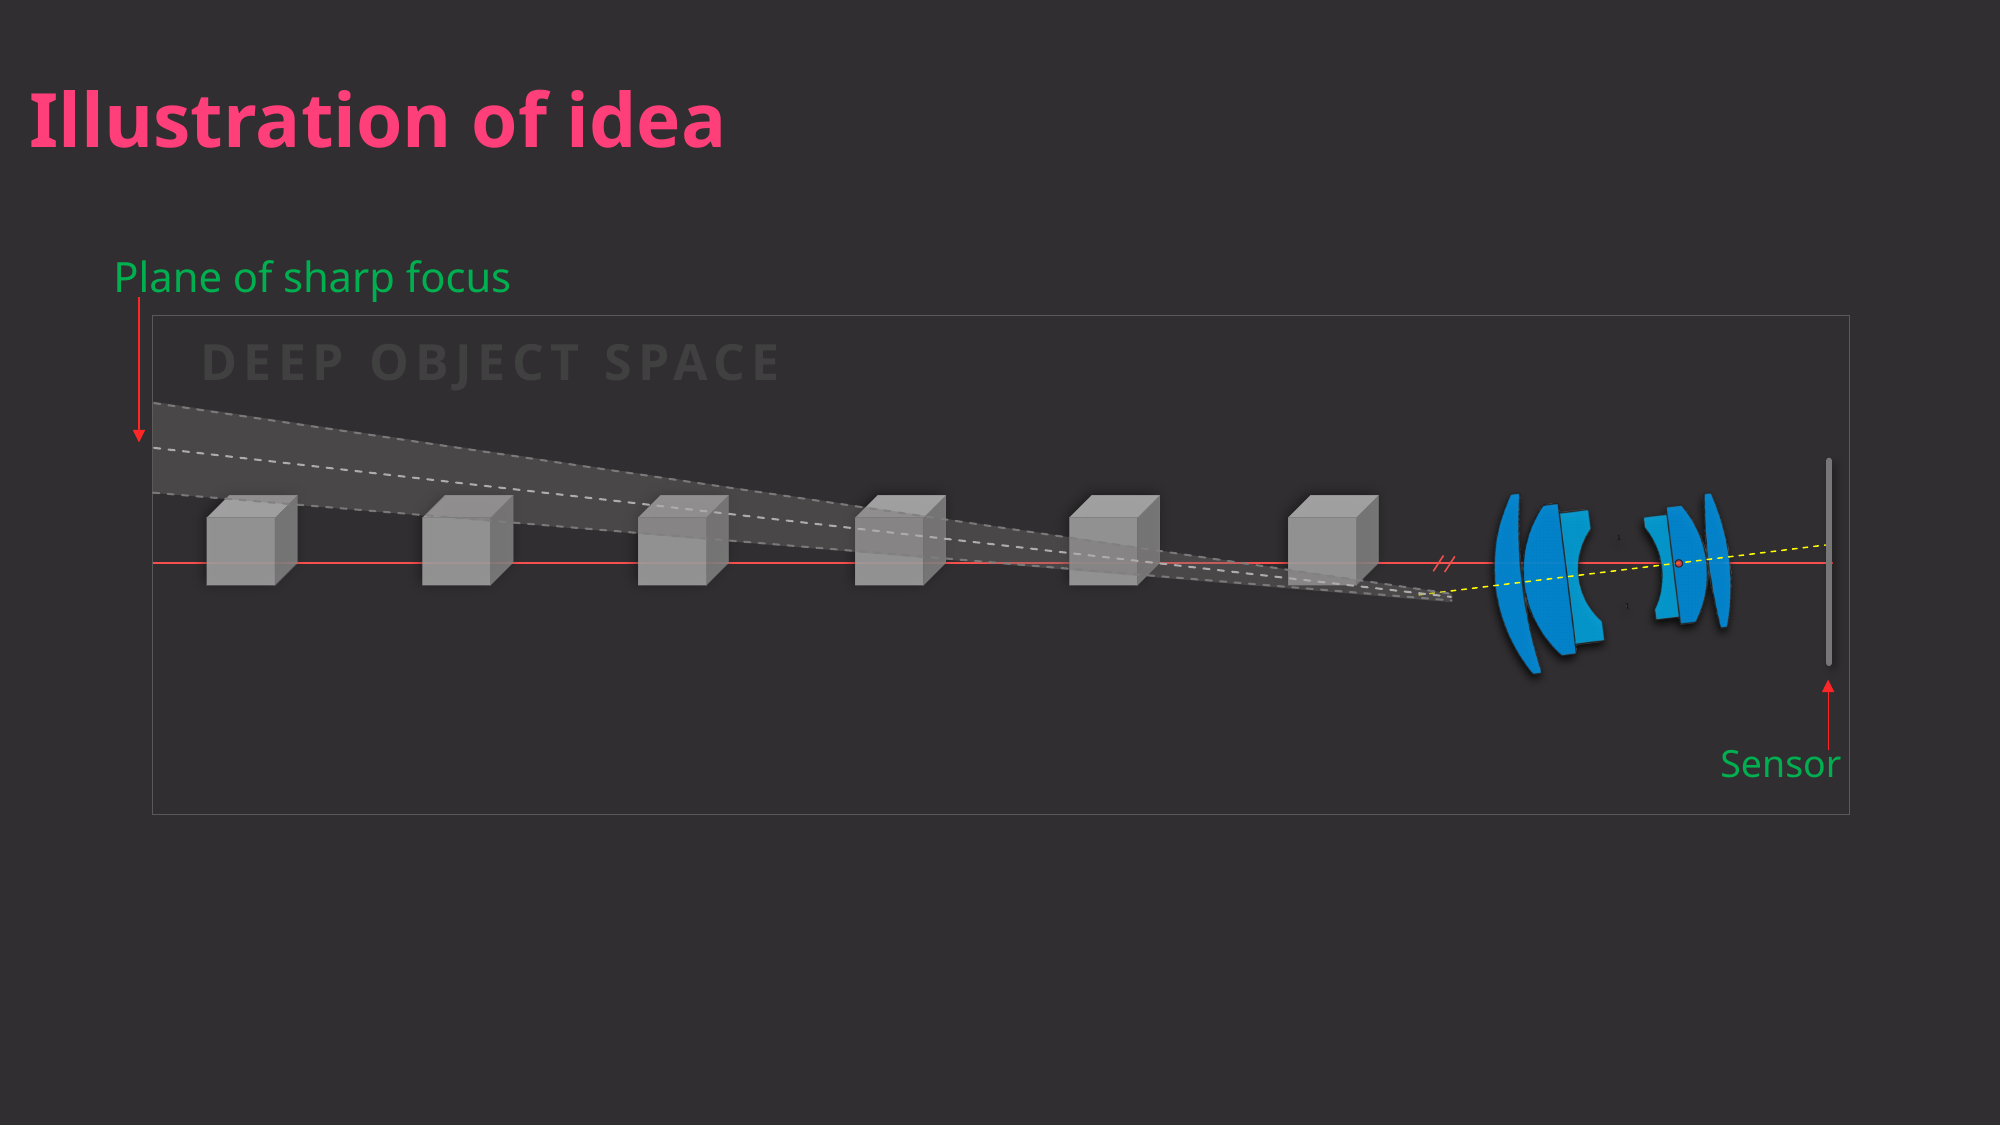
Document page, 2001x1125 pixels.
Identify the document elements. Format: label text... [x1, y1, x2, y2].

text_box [152, 315, 1850, 815]
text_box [154, 403, 1451, 594]
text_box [1712, 679, 1850, 794]
text_box Plane of sharp focus [98, 243, 526, 309]
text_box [153, 492, 1452, 601]
text_box Illustration of idea [14, 65, 742, 171]
